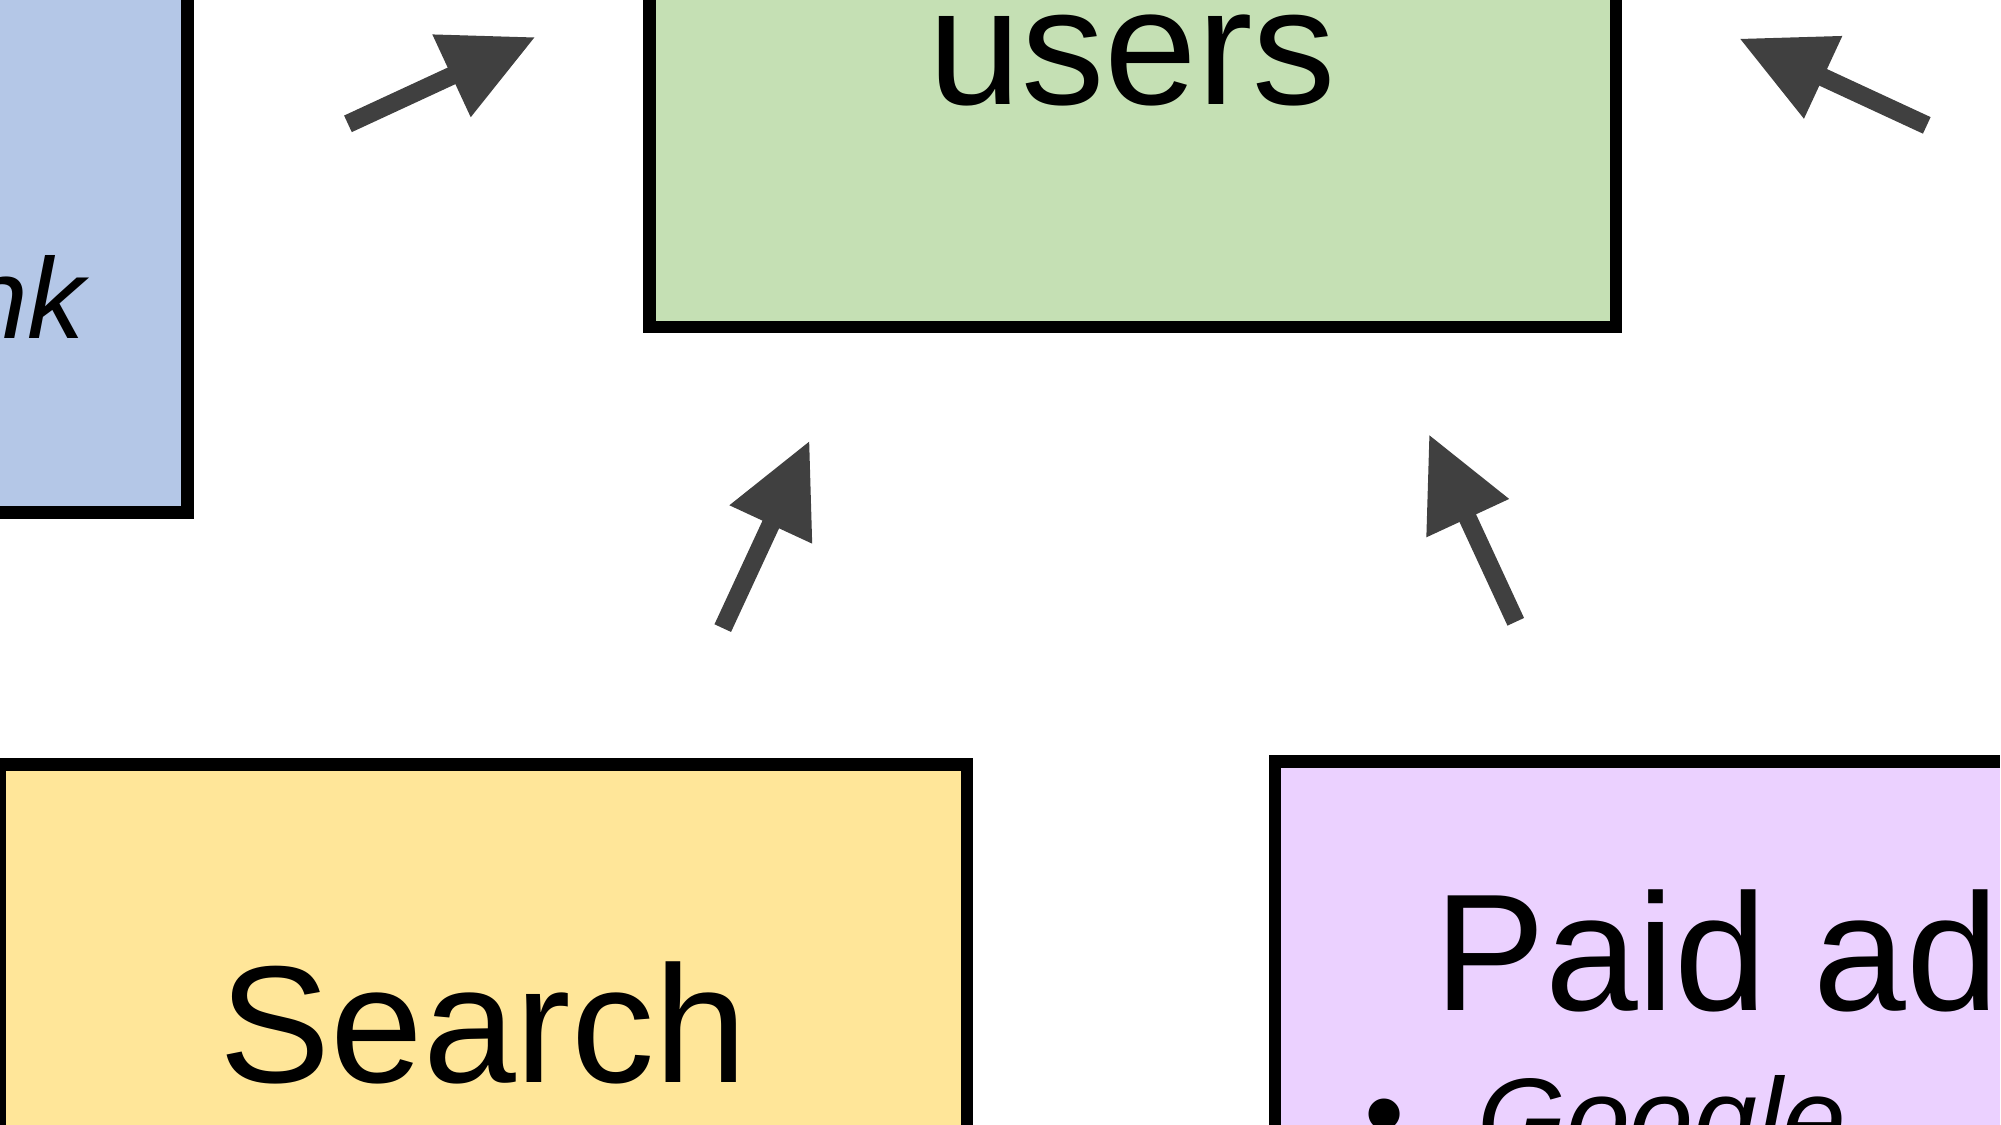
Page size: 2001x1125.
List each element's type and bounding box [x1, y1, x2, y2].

text_box [0, 0, 2000, 1125]
